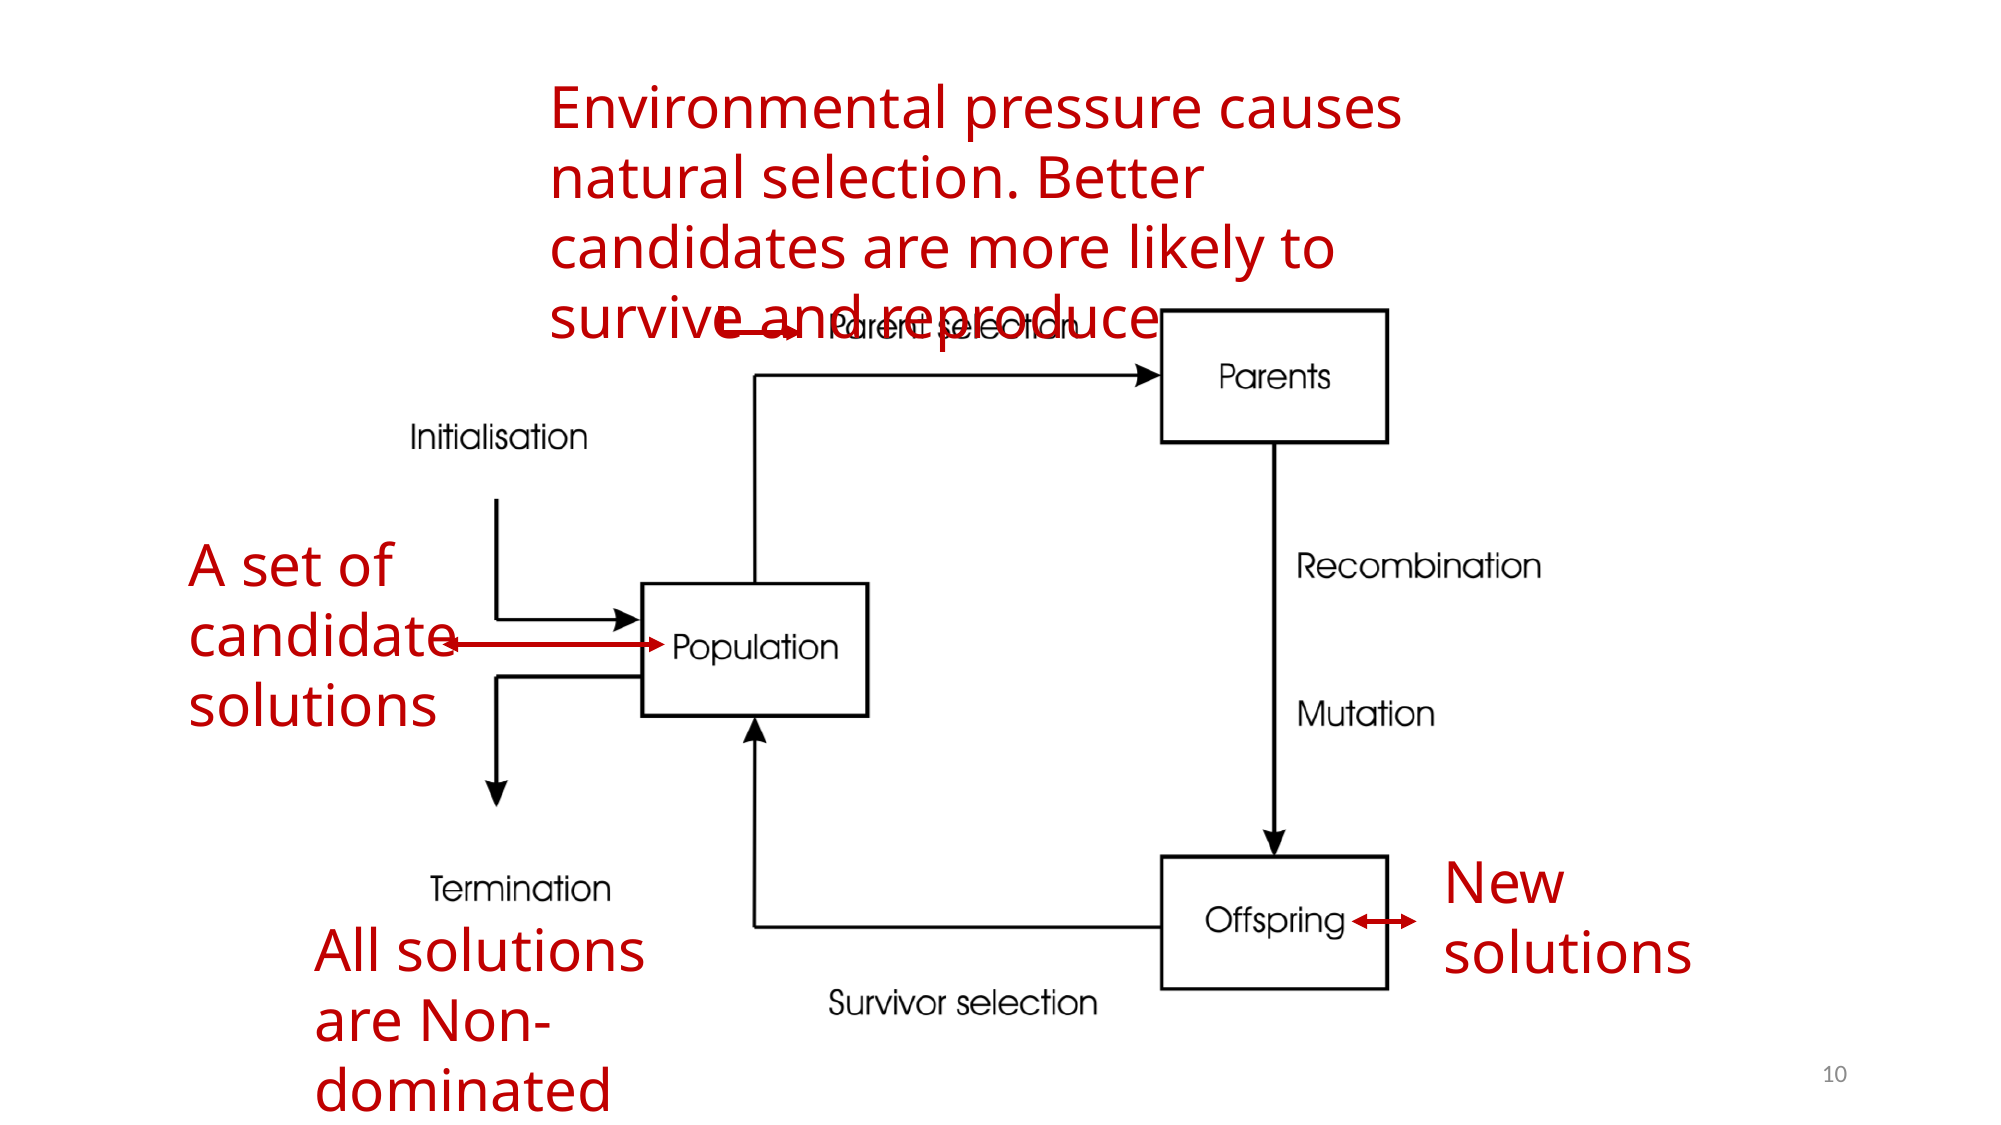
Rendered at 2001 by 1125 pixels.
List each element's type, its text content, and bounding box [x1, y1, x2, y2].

slide_number 10 [1412, 1042, 1863, 1103]
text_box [173, 62, 1827, 1063]
